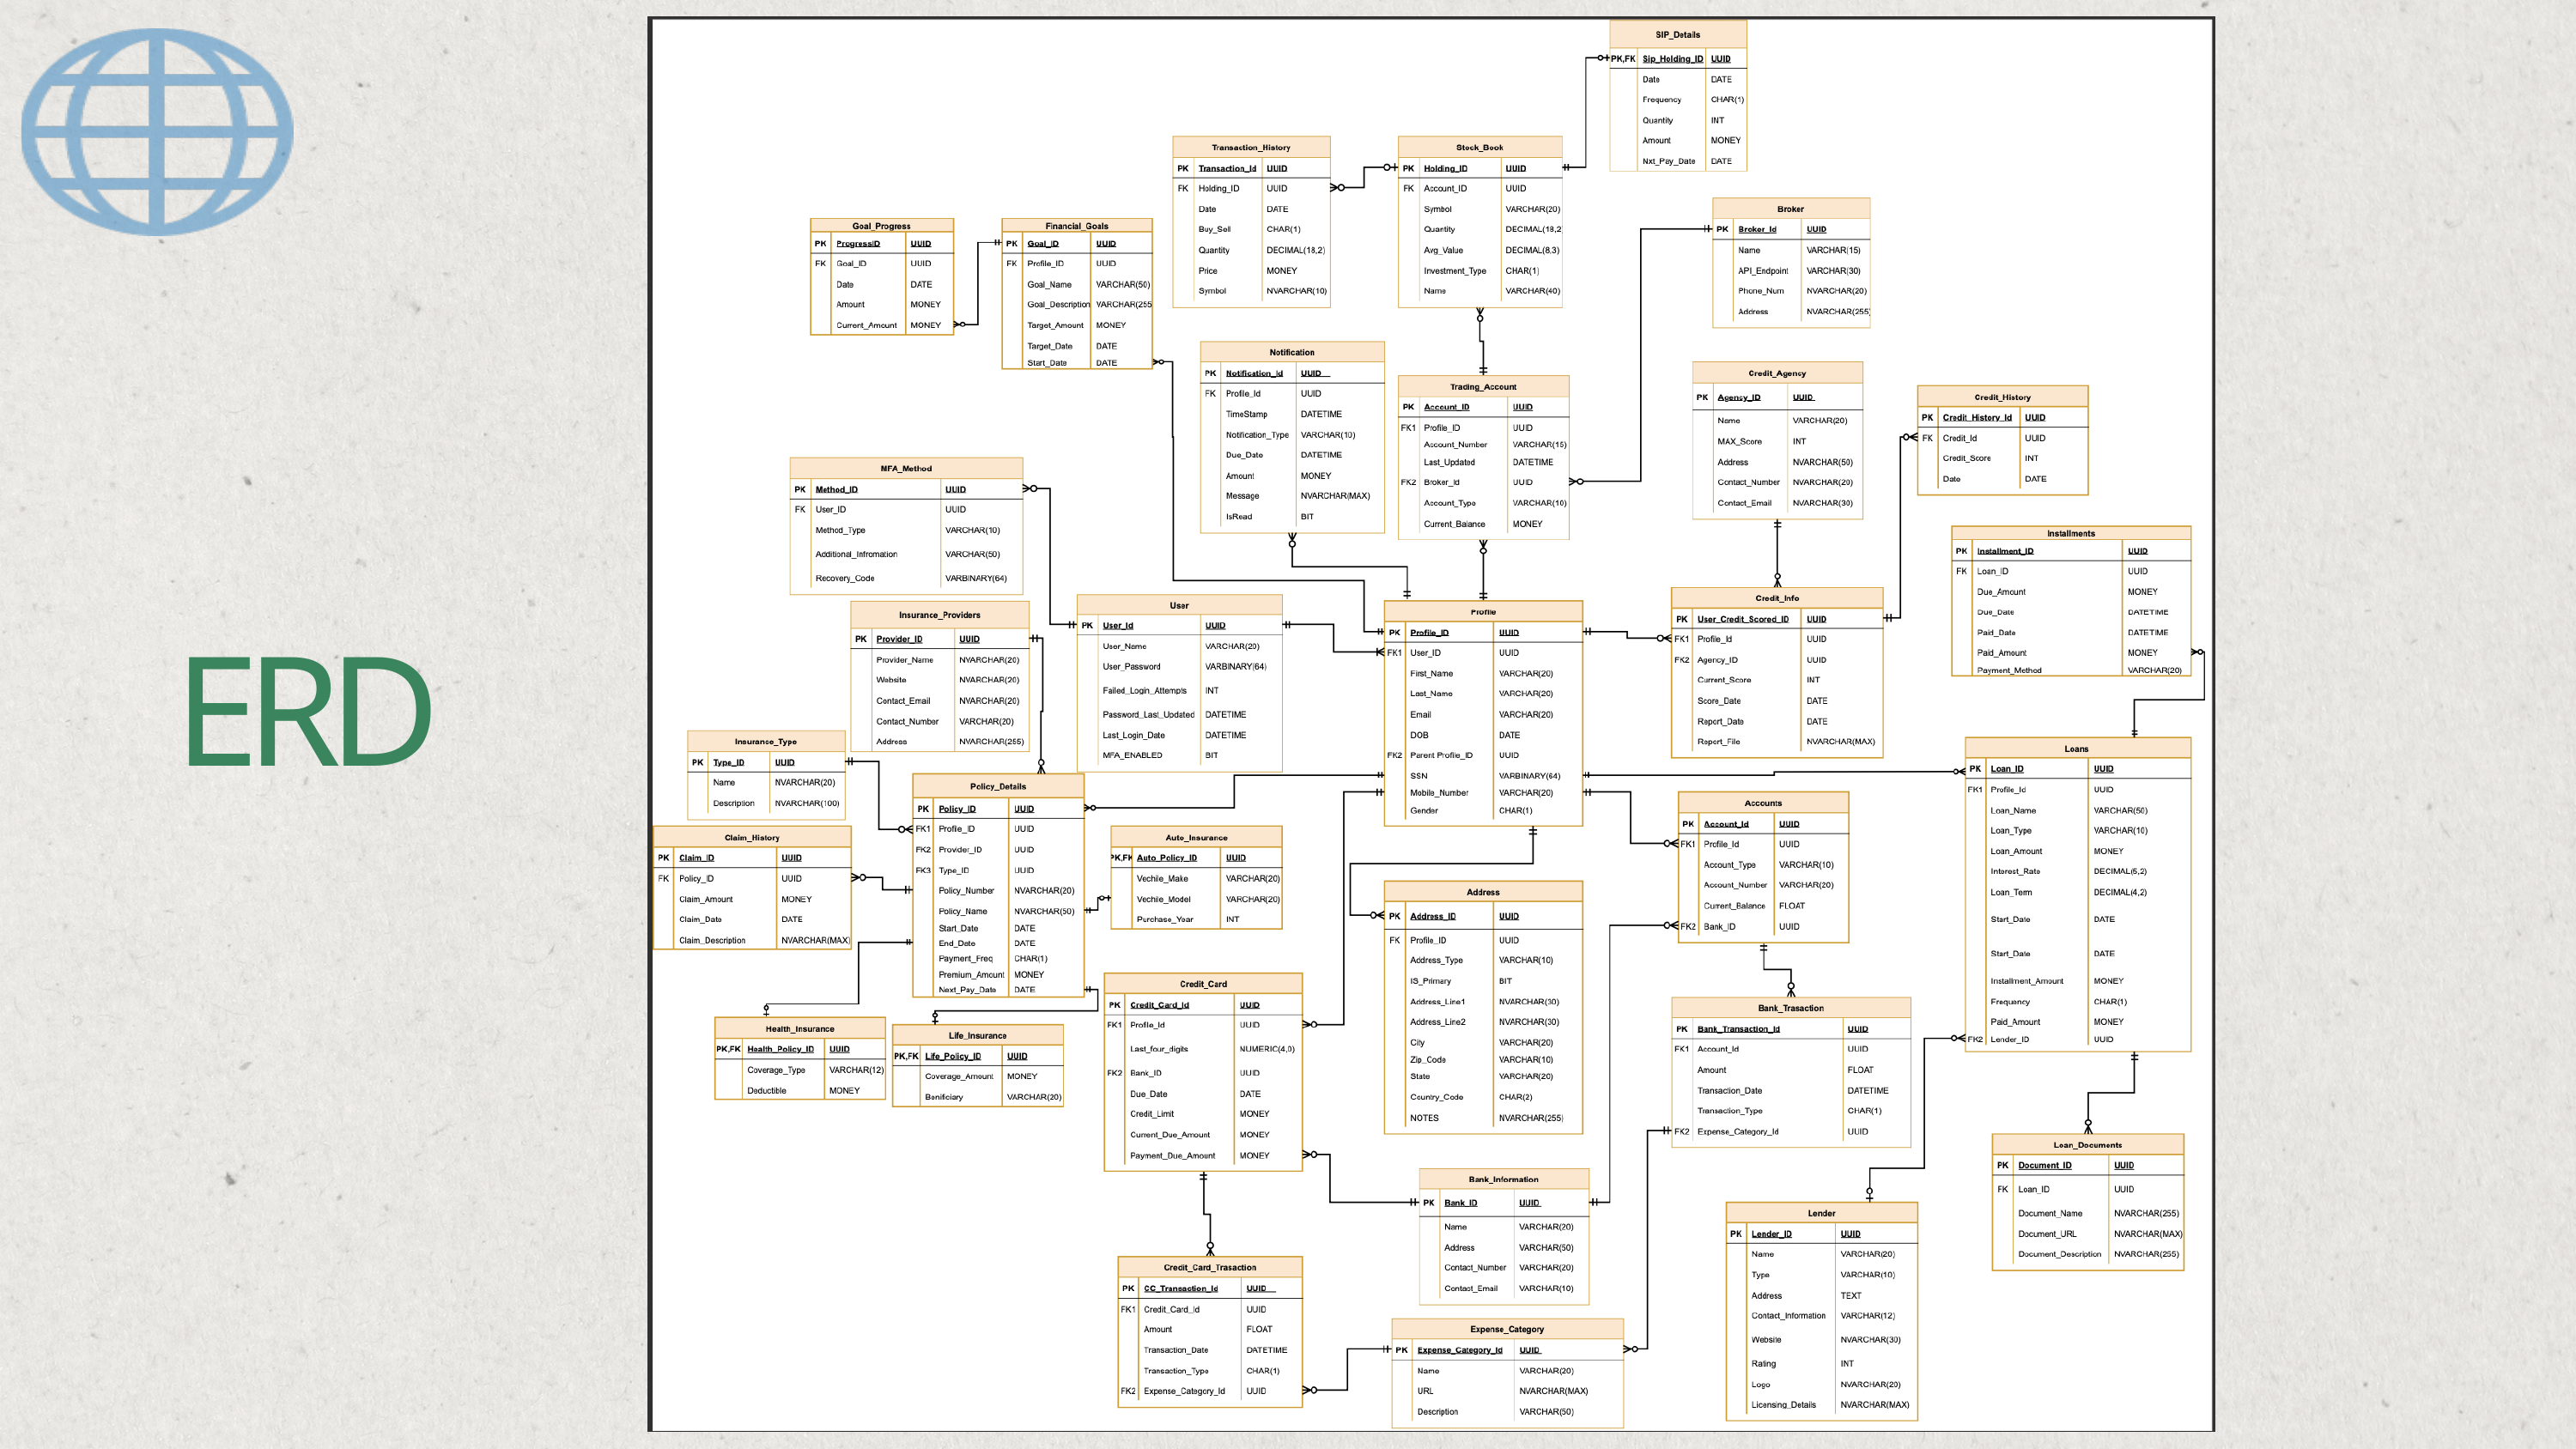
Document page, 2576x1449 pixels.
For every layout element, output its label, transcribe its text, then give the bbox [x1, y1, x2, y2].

text_box ERD [175, 650, 447, 797]
picture [647, 16, 2215, 1432]
text_box [21, 28, 294, 236]
text_box [0, 0, 2576, 1449]
